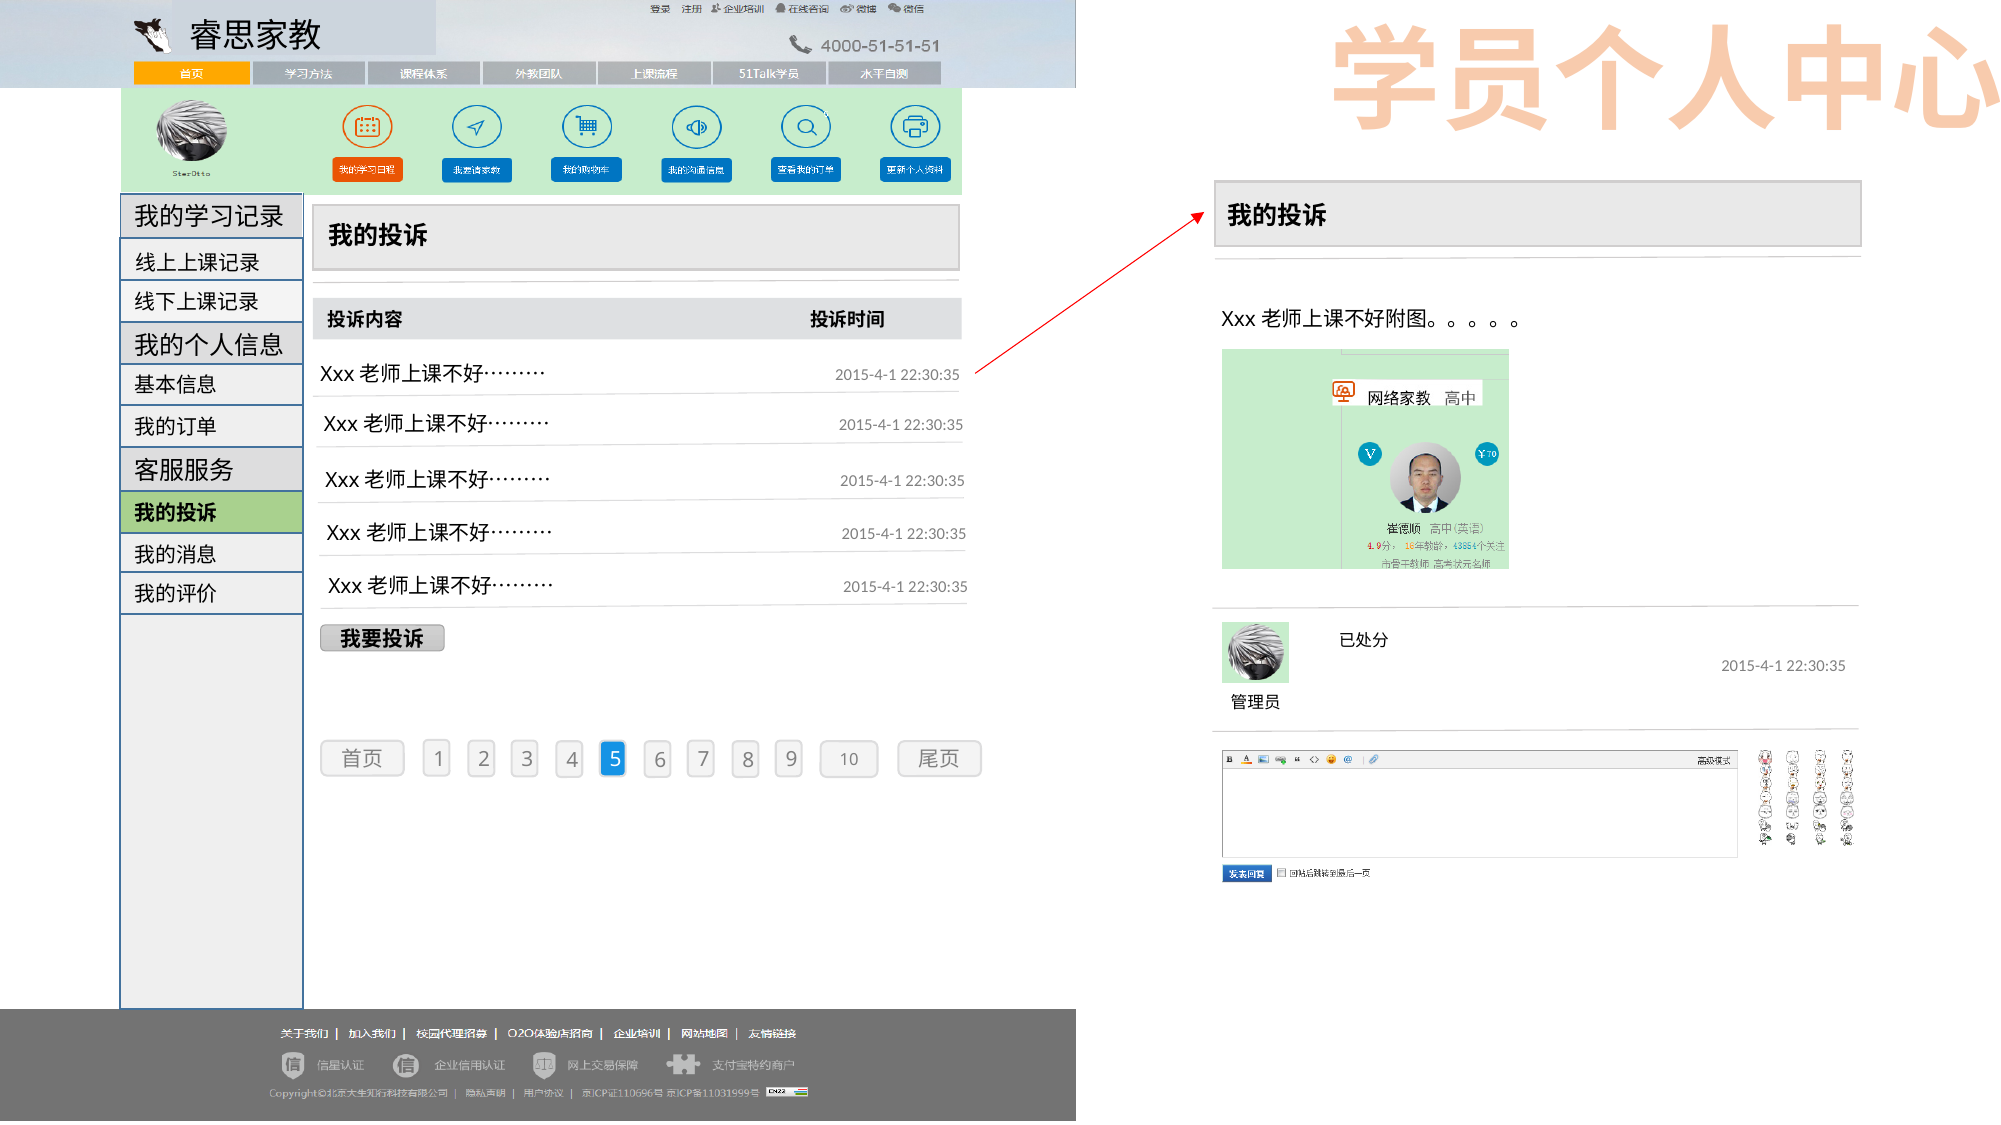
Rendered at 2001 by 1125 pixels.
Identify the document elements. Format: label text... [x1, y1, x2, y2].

picture [1222, 348, 1509, 569]
text_box 我的投诉 [1213, 192, 1343, 238]
text_box 2015-4-1 22:30:35 [1706, 647, 1862, 682]
text_box 4 [555, 740, 584, 779]
text_box 8 [731, 740, 760, 779]
text_box [1214, 180, 1862, 247]
text_box [119, 237, 304, 279]
text_box Xxx老师上课不好……… [313, 565, 569, 605]
text_box 首页 [320, 739, 405, 777]
text_box [312, 204, 960, 271]
text_box 2015-4-1 22:30:35 [828, 568, 984, 603]
text_box 2015-4-1 22:30:35 [826, 515, 982, 550]
text_box 客服服务 [119, 446, 304, 490]
text_box 我要投诉 [320, 624, 445, 652]
text_box 线下上课记录 [119, 279, 304, 321]
text_box Xxx老师上课不好……… [310, 459, 567, 500]
text_box 2 [467, 739, 496, 778]
text_box 3 [510, 739, 539, 778]
text_box 管理员 [1215, 684, 1296, 720]
text_box 我的评价 [119, 571, 304, 615]
text_box 10 [819, 740, 879, 779]
text_box 我的学习记录 [119, 192, 303, 237]
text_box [320, 603, 967, 609]
text_box 7 [686, 739, 715, 778]
text_box 我的消息 [119, 532, 304, 571]
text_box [316, 442, 963, 447]
text_box 线上上课记录 [120, 242, 276, 279]
text_box 学员个人中心 [1313, 0, 2000, 150]
picture [1214, 739, 1862, 894]
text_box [319, 550, 966, 556]
picture [0, 1008, 1076, 1121]
text_box [119, 615, 304, 1008]
picture [0, 0, 1076, 195]
text_box 我的投诉 [313, 212, 444, 257]
picture [1222, 622, 1289, 683]
text_box 2015-4-1 22:30:35 [825, 462, 981, 498]
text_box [312, 279, 959, 283]
text_box 投诉内容 投诉时间 [312, 297, 963, 340]
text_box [974, 211, 1205, 374]
text_box 2015-4-1 22:30:35 [823, 406, 979, 442]
text_box Xxx老师上课不好……… [312, 512, 568, 552]
text_box 我的个人信息 [119, 321, 304, 363]
text_box Xxx老师上课不好附图。。。。。 [1206, 297, 1546, 338]
text_box 6 [643, 740, 672, 779]
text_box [312, 391, 959, 397]
text_box 2015-4-1 22:30:35 [820, 355, 976, 391]
text_box Xxx老师上课不好……… [309, 403, 565, 444]
text_box 尾页 [897, 740, 983, 778]
text_box 已处分 [1324, 622, 1405, 658]
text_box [1212, 605, 1859, 609]
text_box 我的投诉 [119, 490, 304, 532]
text_box 我的订单 [119, 404, 304, 446]
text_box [317, 497, 964, 503]
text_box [1212, 728, 1859, 732]
text_box 基本信息 [119, 363, 304, 404]
text_box 5 [598, 739, 627, 778]
text_box 1 [422, 738, 451, 777]
text_box 9 [774, 739, 803, 778]
text_box Xxx老师上课不好……… [305, 352, 562, 393]
